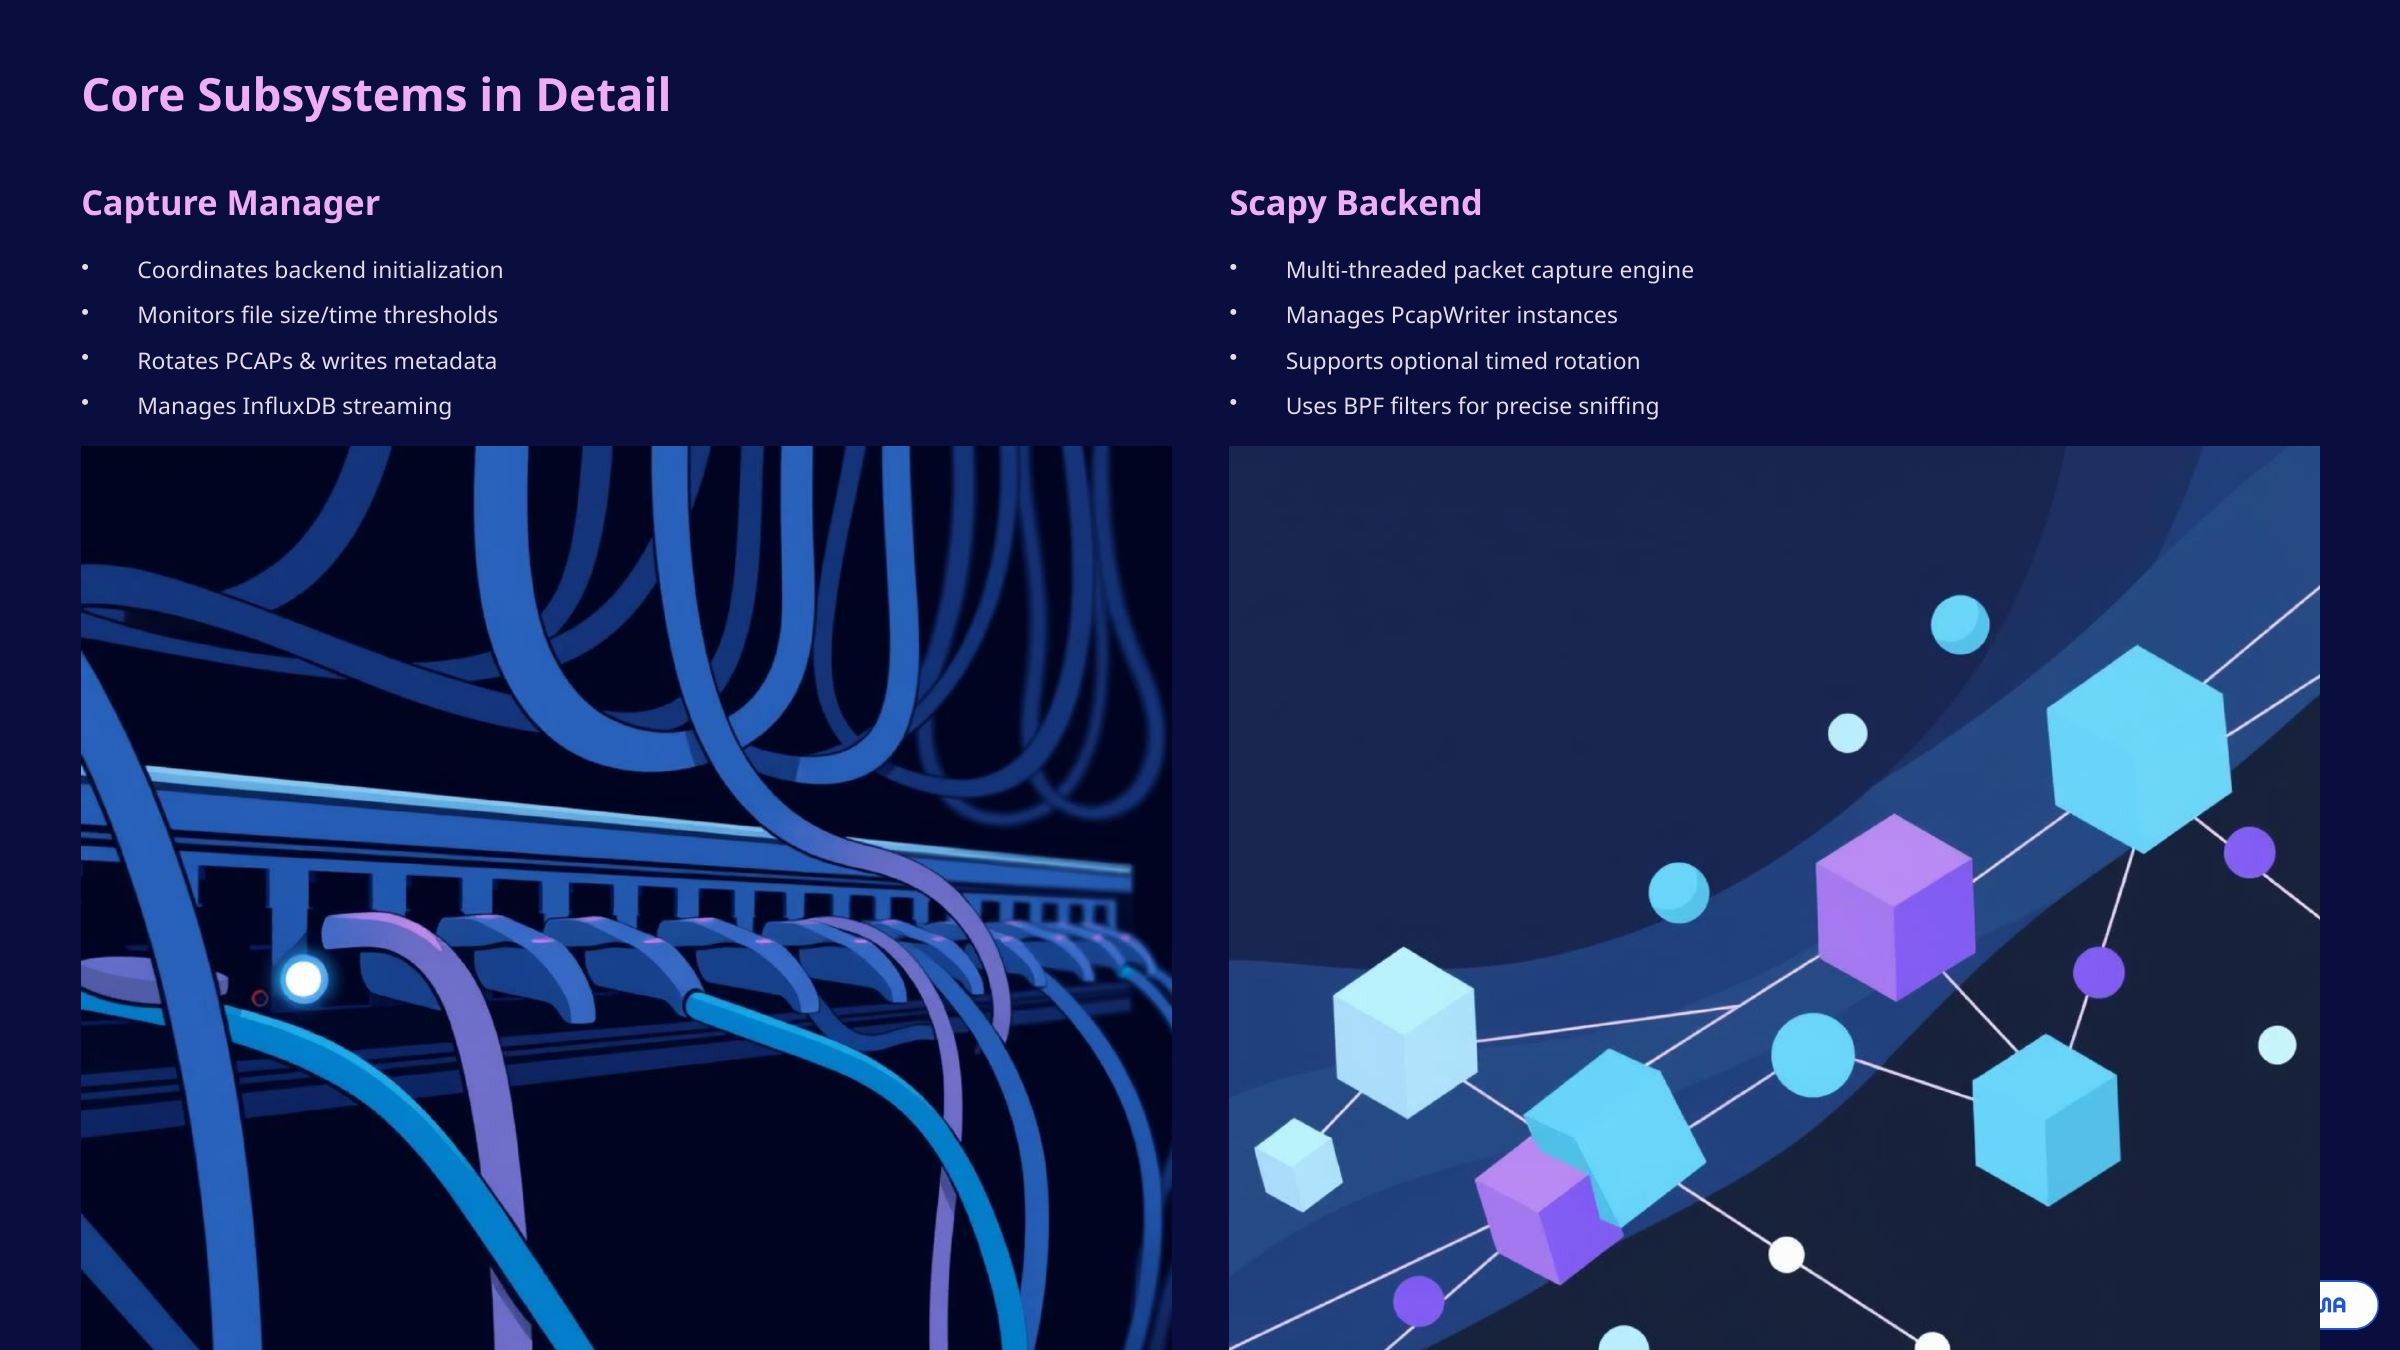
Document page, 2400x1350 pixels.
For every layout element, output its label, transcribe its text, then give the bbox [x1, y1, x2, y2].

text_box Monitors file size/time thresholds [81, 292, 1172, 330]
text_box Coordinates backend initialization [81, 246, 1172, 284]
picture [1229, 446, 2389, 1350]
text_box Multi-threaded packet capture engine [1229, 246, 2320, 284]
text_box Core Subsystems in Detail [81, 63, 683, 122]
text_box Manages PcapWriter instances [1229, 292, 2320, 330]
text_box Manages InfluxDB streaming [81, 382, 1172, 420]
text_box Scapy Backend [1229, 179, 1579, 224]
text_box Supports optional timed rotation [1229, 337, 2320, 375]
text_box Uses BPF filters for precise sniffing [1229, 382, 2320, 420]
text_box Rotates PCAPs & writes metadata [81, 337, 1172, 375]
picture [81, 446, 1172, 1350]
text_box Capture Manager [81, 179, 430, 224]
